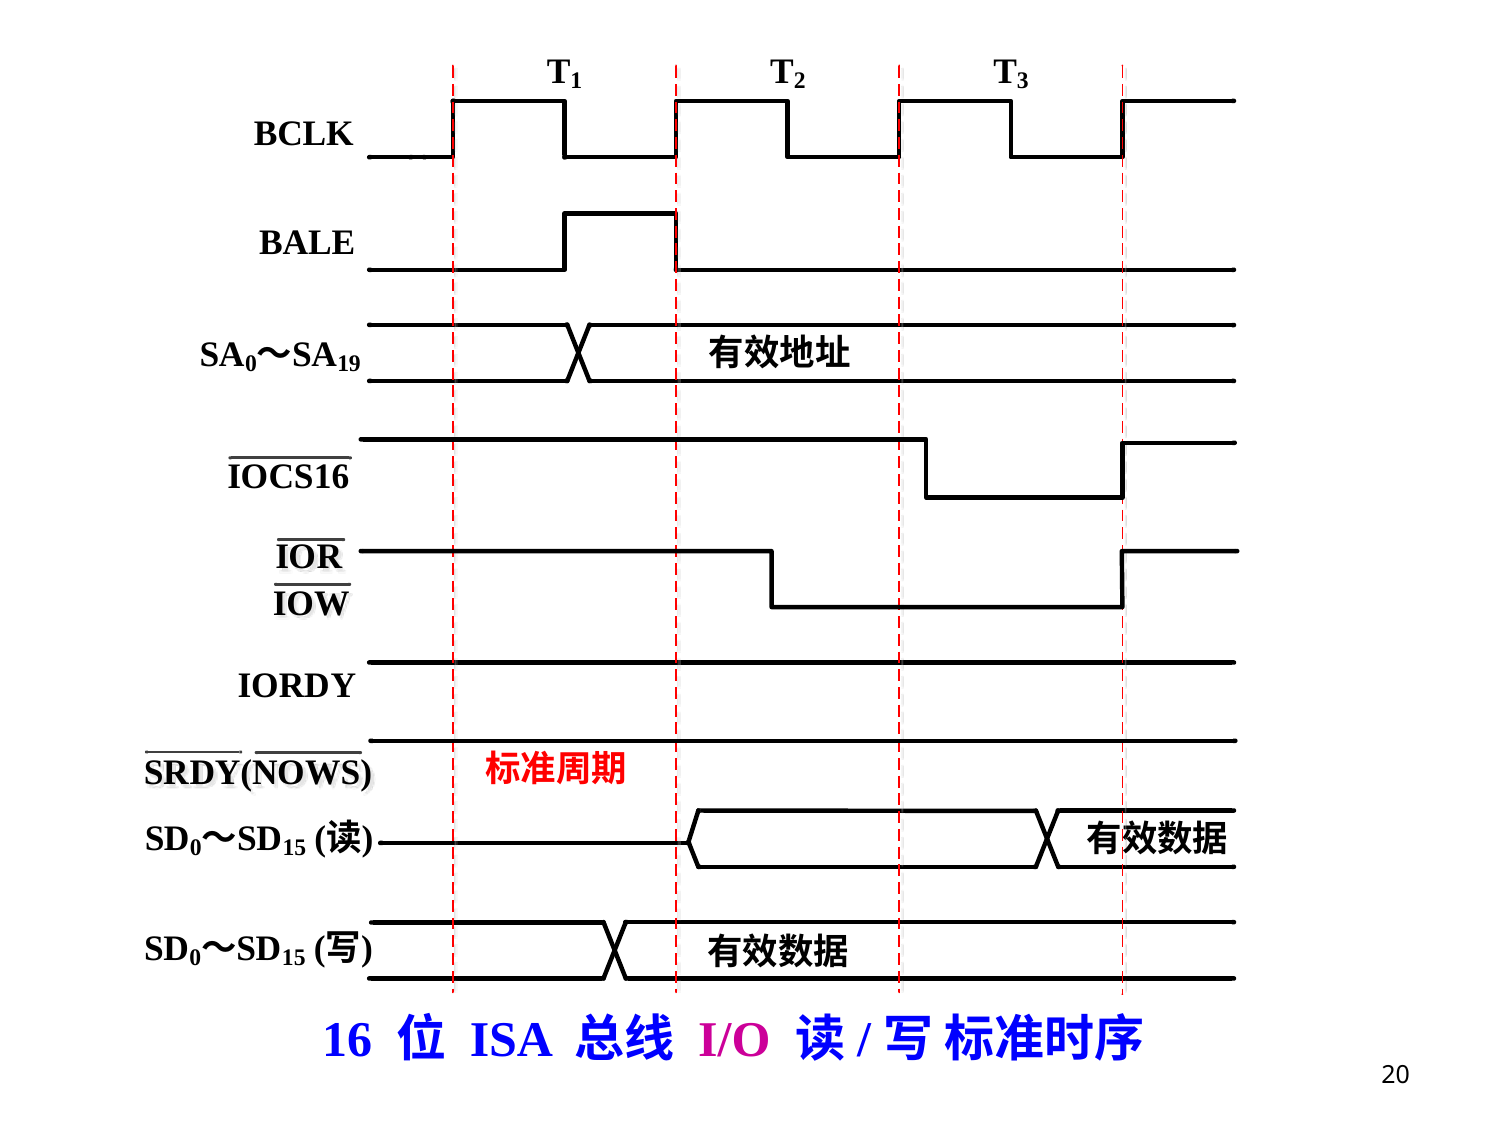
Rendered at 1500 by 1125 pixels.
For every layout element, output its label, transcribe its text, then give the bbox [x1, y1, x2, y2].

text_box 16 位 ISA 总线 I/O 读/写 标准时序 [291, 1003, 1176, 1075]
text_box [123, 48, 1241, 995]
slide_number 20 [1074, 1046, 1426, 1101]
